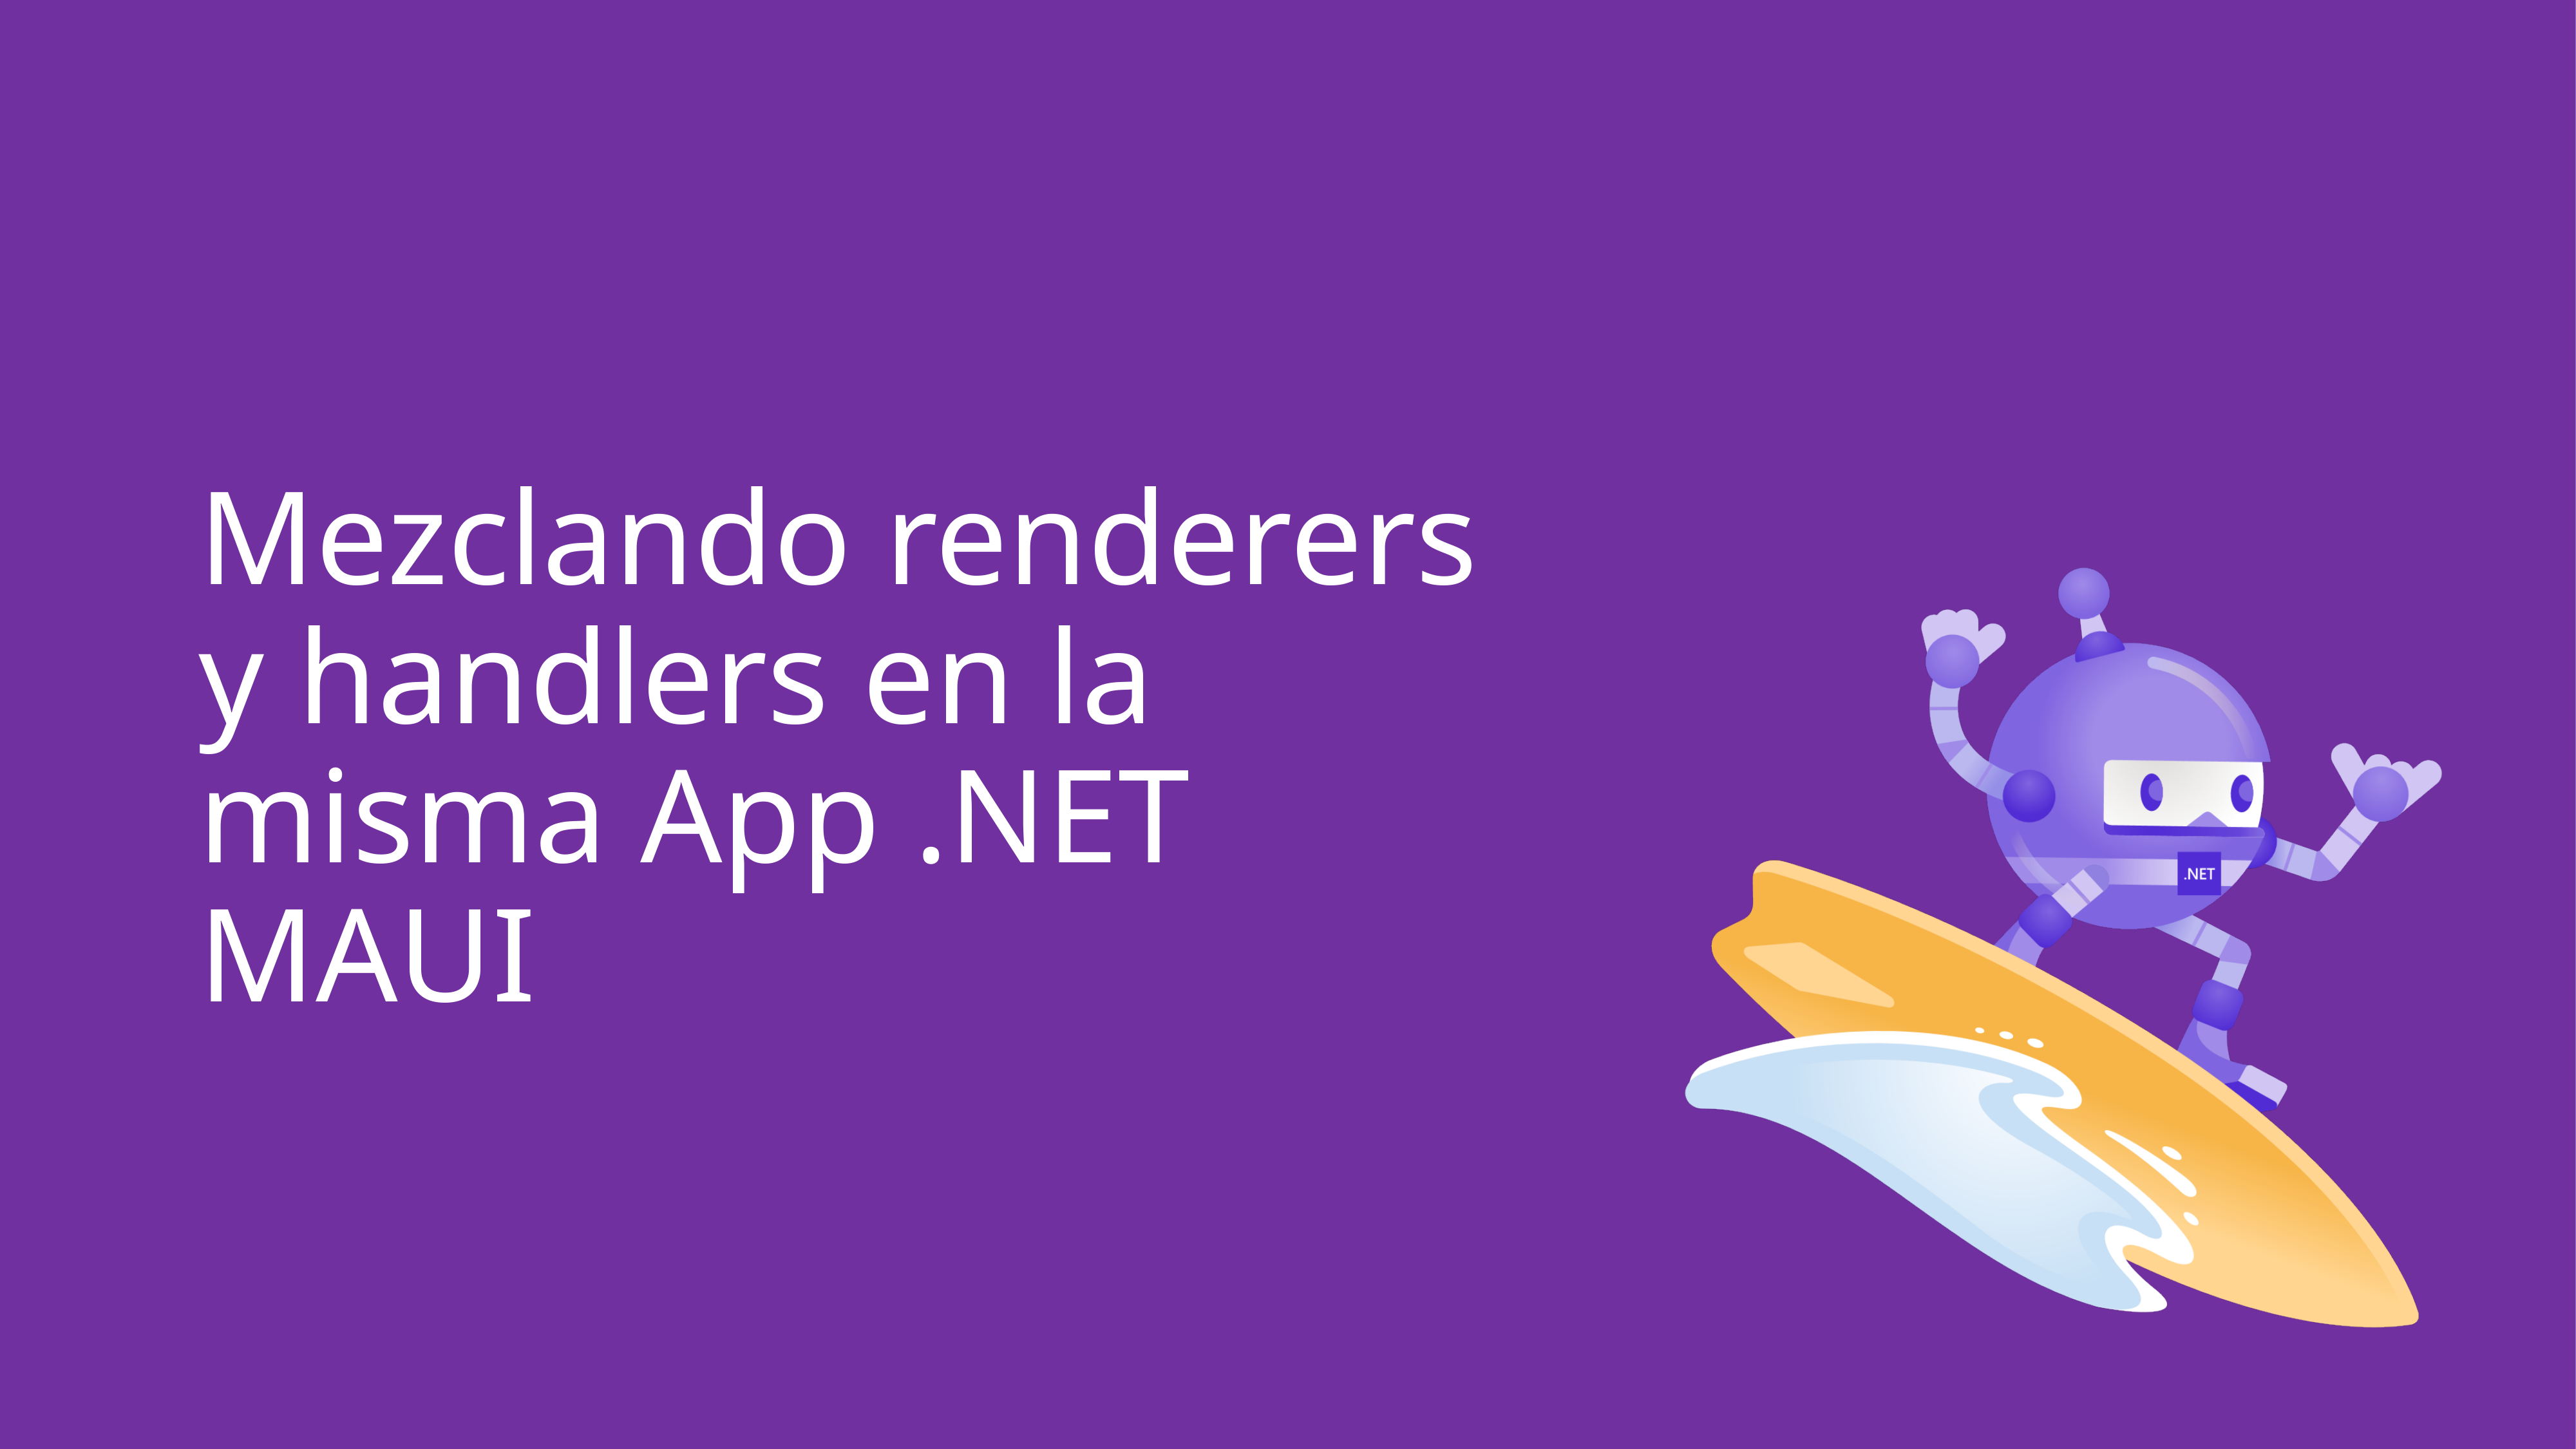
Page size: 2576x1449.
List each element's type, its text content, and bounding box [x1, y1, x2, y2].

title Mezclando renderers y handlers en la misma App .NET MAUI [189, 517, 1557, 986]
picture [1683, 566, 2443, 1329]
